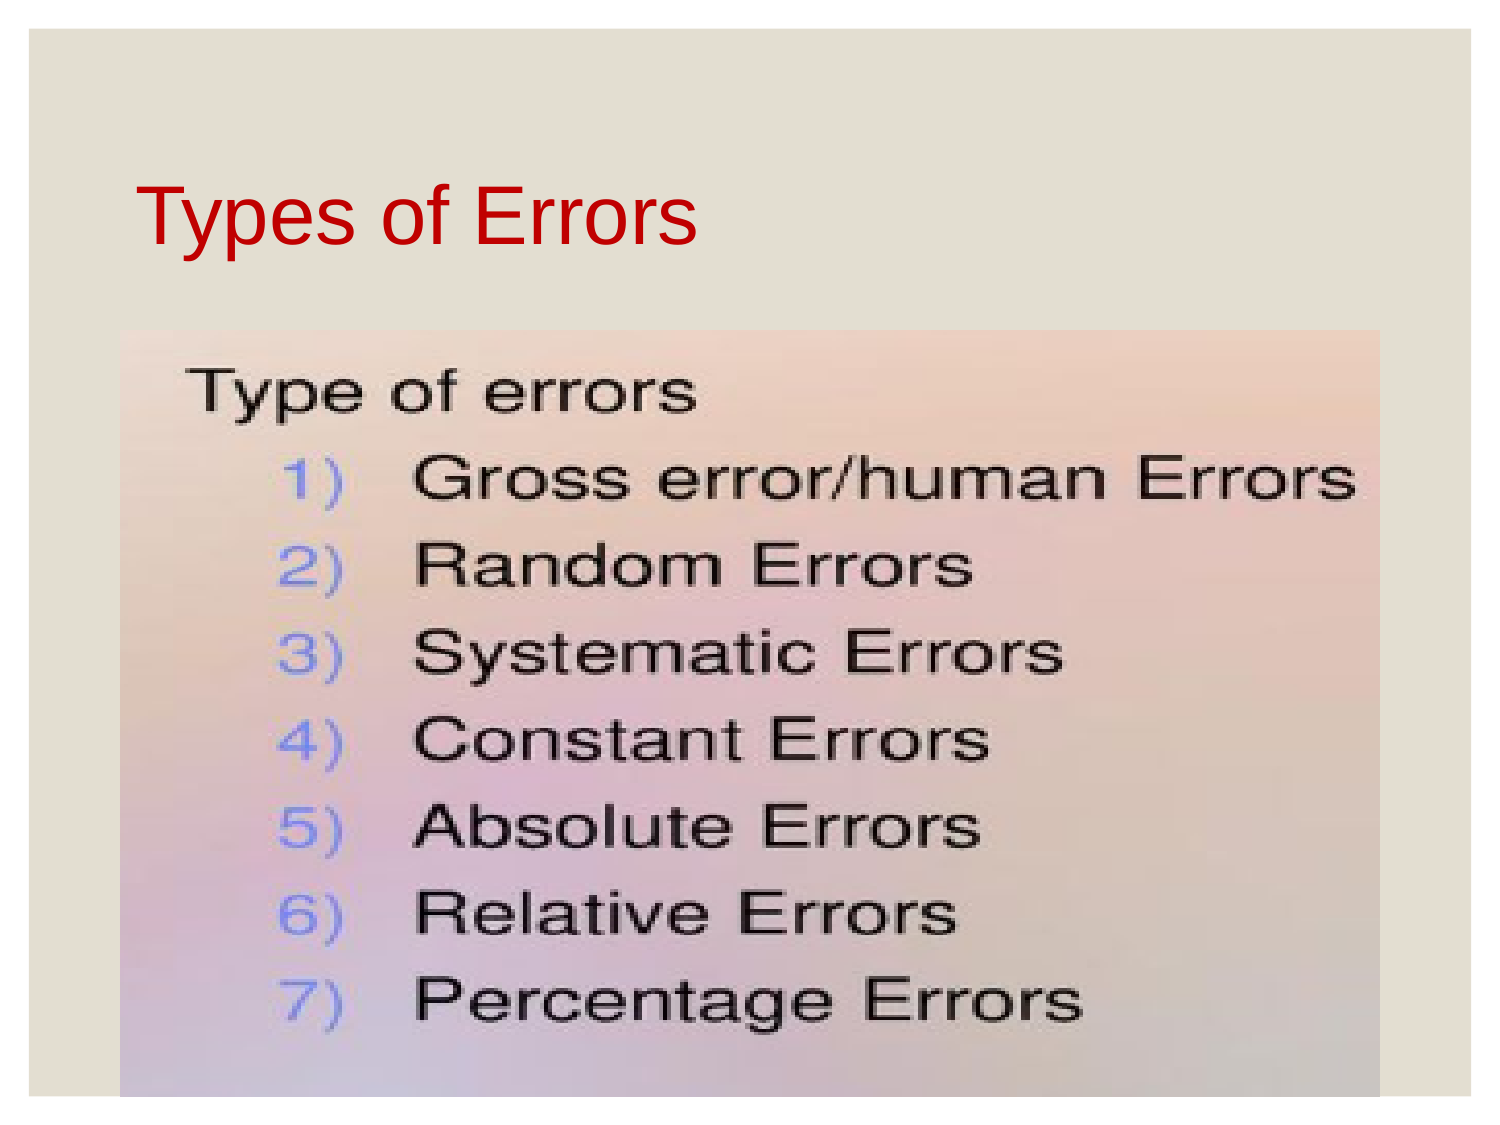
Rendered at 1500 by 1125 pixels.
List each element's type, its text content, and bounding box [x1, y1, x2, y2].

picture [119, 330, 1380, 1097]
title Types of Errors [120, 105, 1380, 327]
